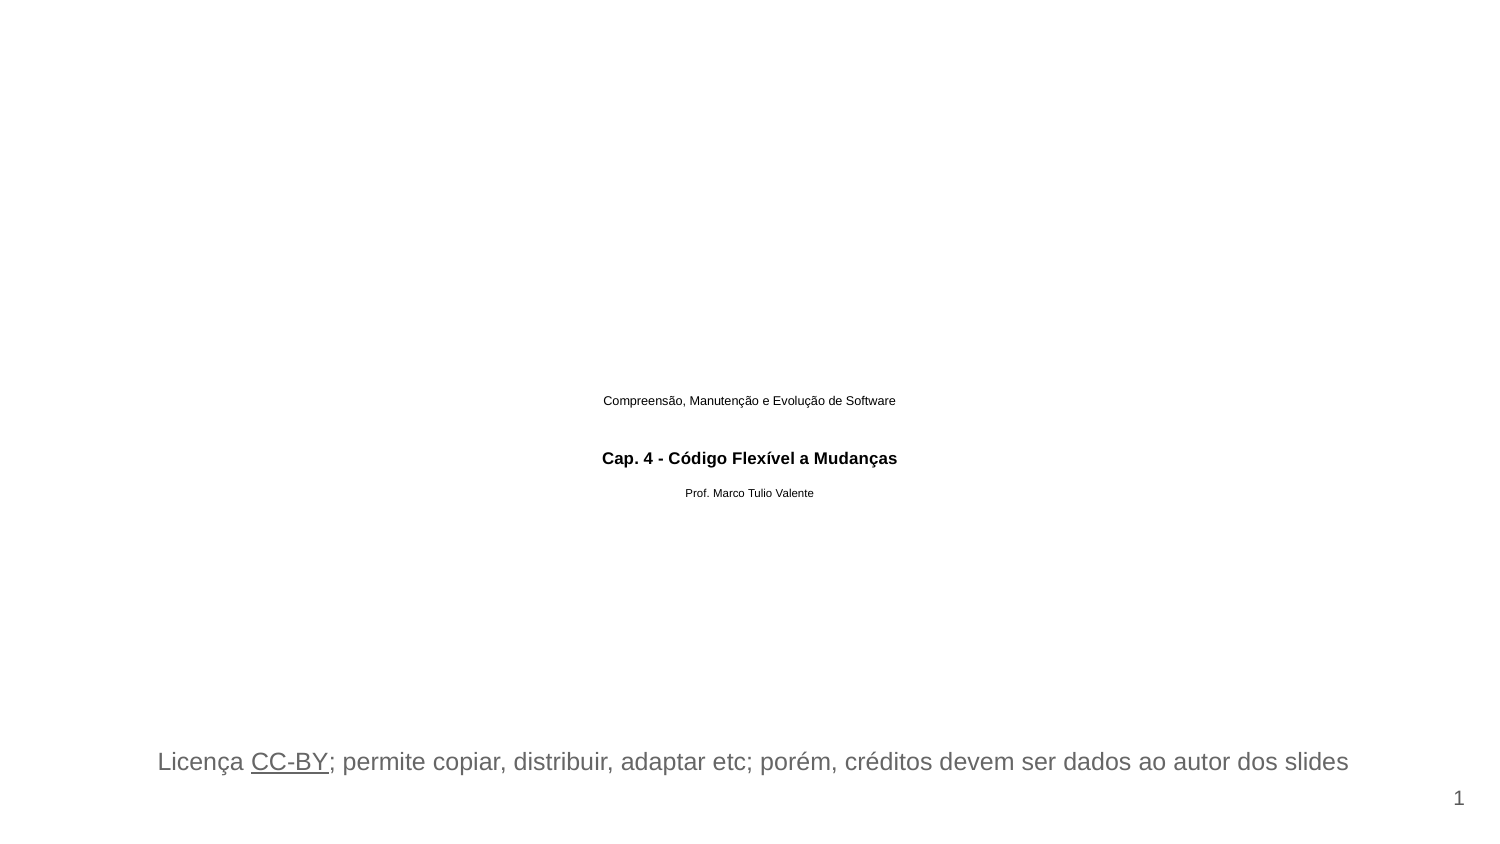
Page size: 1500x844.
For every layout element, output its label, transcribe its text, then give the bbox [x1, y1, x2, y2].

slide_number ‹#› [1389, 764, 1480, 830]
text_box Licença CC-BY; permite copiar, distribuir, adaptar etc; porém, créditos devem ser dados ao autor dos slides [123, 730, 1386, 818]
title Compreensão, Manutenção e Evolução de Software Cap. 4 - Código Flexível a Mudanças Prof. Marco Tulio Valente [51, 377, 1449, 516]
